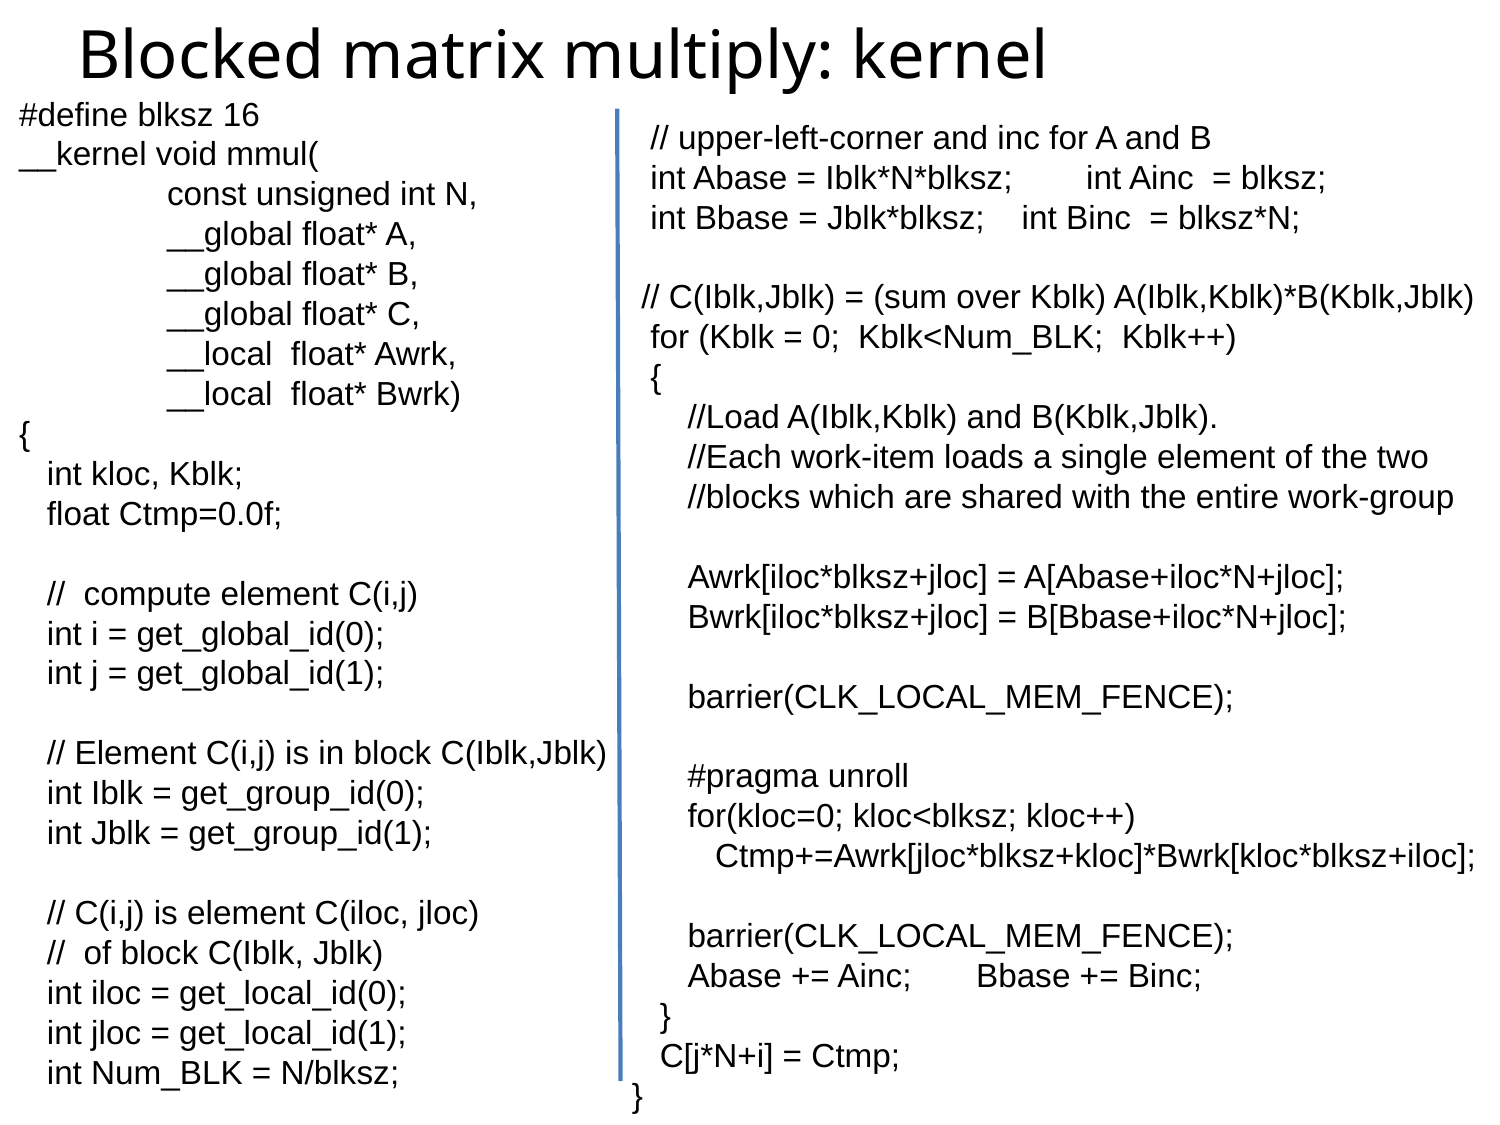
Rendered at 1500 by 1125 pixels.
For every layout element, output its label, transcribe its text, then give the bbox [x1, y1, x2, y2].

text_box // upper-left-corner and inc for A and B int Abase = Iblk*N*blksz; int Ainc = blksz; int Bbase = Jblk*blksz; int Binc = blksz*N; // C(Iblk,Jblk) = (sum over Kblk) A(Iblk,Kblk)*B(Kblk,Jblk) for (Kblk = 0; Kblk<Num_BLK; Kblk++) { //Load A(Iblk,Kblk) and B(Kblk,Jblk). //Each work-item loads a single element of the two //blocks which are shared with the entire work-group Awrk[iloc*blksz+jloc] = A[Abase+iloc*N+jloc]; Bwrk[iloc*blksz+jloc] = B[Bbase+iloc*N+jloc]; barrier(CLK_LOCAL_MEM_FENCE); #pragma unroll for(kloc=0; kloc<blksz; kloc++) Ctmp+=Awrk[jloc*blksz+kloc]*Bwrk[kloc*blksz+iloc]; barrier(CLK_LOCAL_MEM_FENCE); Abase += Ainc; Bbase += Binc; } C[j*N+i] = Ctmp; } [617, 108, 1500, 1122]
title Blocked matrix multiply: kernel [62, 0, 1413, 104]
text_box #define blksz 16 __kernel void mmul( const unsigned int N, __global float* A, __global float* B, __global float* C, __local float* Awrk, __local float* Bwrk) { int kloc, Kblk; float Ctmp=0.0f; // compute element C(i,j) int i = get_global_id(0); int j = get_global_id(1); // Element C(i,j) is in block C(Iblk,Jblk) int Iblk = get_group_id(0); int Jblk = get_group_id(1); // C(i,j) is element C(iloc, jloc) // of block C(Iblk, Jblk) int iloc = get_local_id(0); int jloc = get_local_id(1); int Num_BLK = N/blksz; [4, 85, 662, 1099]
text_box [616, 108, 621, 1082]
